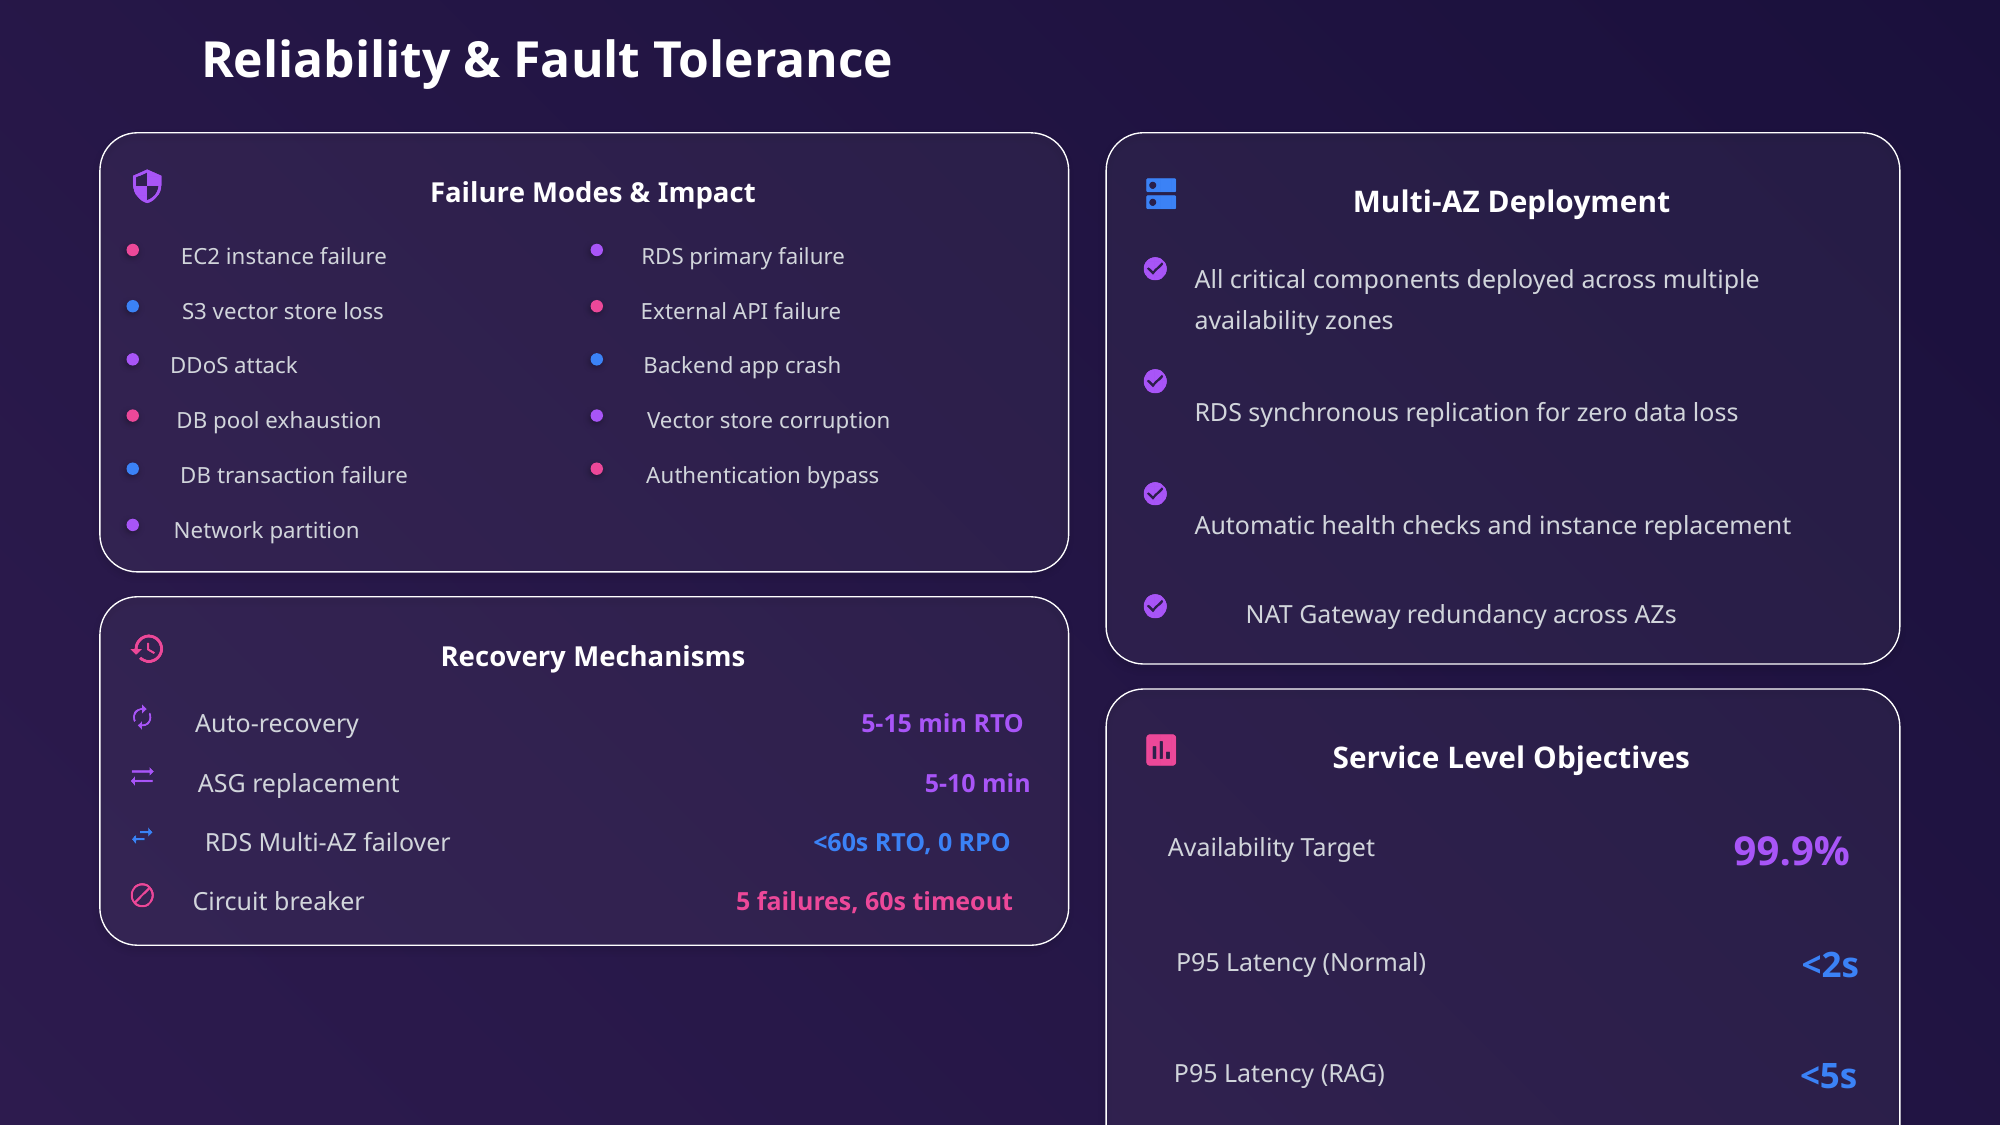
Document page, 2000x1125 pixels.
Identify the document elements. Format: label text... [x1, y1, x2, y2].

text_box Network partition [161, 496, 373, 552]
text_box [125, 299, 140, 314]
text_box Circuit breaker [180, 866, 378, 925]
picture [1138, 732, 1184, 768]
text_box [589, 461, 604, 476]
picture [1138, 255, 1171, 283]
text_box [589, 299, 604, 314]
text_box [125, 461, 140, 476]
text_box Availability Target [1155, 811, 1388, 870]
text_box EC2 instance failure [168, 223, 400, 278]
text_box P95 Latency (RAG) [1161, 1037, 1398, 1097]
picture [126, 702, 159, 733]
picture [1138, 367, 1171, 395]
text_box [125, 352, 140, 367]
text_box Authentication bypass [634, 442, 893, 497]
text_box [125, 408, 140, 423]
picture [126, 764, 159, 789]
text_box Recovery Mechanisms [403, 617, 765, 681]
text_box [589, 242, 604, 257]
text_box 99.9% [1721, 799, 1863, 882]
text_box Automatic health checks and instance replacement [1182, 489, 1867, 548]
text_box <60s RTO, 0 RPO [801, 806, 1024, 866]
text_box [1105, 131, 1901, 665]
text_box Service Level Objectives [1294, 716, 1712, 784]
text_box P95 Latency (Normal) [1164, 927, 1439, 986]
text_box S3 vector store loss [170, 278, 397, 333]
text_box DB pool exhaustion [164, 387, 395, 442]
text_box [99, 131, 1070, 573]
text_box All critical components deployed across multiple availability zones [1182, 244, 1867, 344]
text_box [99, 595, 1070, 947]
text_box 5 failures, 60s timeout [724, 866, 1026, 925]
text_box Backend app crash [631, 332, 855, 388]
text_box [125, 242, 140, 257]
text_box Reliability & Fault Tolerance [189, 0, 907, 97]
text_box NAT Gateway redundancy across AZs [1233, 578, 1690, 638]
text_box [589, 352, 604, 367]
text_box Failure Modes & Impact [393, 153, 776, 217]
picture [1138, 480, 1171, 508]
text_box ASG replacement [185, 747, 413, 806]
text_box [1105, 688, 1901, 1125]
text_box [589, 408, 604, 423]
text_box RDS primary failure [629, 223, 859, 278]
text_box DDoS attack [158, 332, 311, 388]
picture [1138, 592, 1171, 620]
picture [1138, 176, 1184, 212]
picture [126, 166, 168, 206]
text_box RDS synchronous replication for zero data loss [1182, 376, 1867, 436]
picture [126, 881, 159, 909]
picture [126, 825, 159, 847]
text_box External API failure [628, 278, 854, 333]
text_box Multi-AZ Deployment [1314, 160, 1692, 228]
text_box <5s [1788, 1029, 1870, 1105]
text_box 5-10 min [912, 747, 1044, 806]
text_box RDS Multi-AZ failover [192, 806, 464, 866]
text_box [125, 517, 140, 532]
text_box <2s [1789, 918, 1872, 994]
text_box Auto-recovery [183, 687, 372, 747]
text_box 5-15 min RTO [849, 687, 1037, 747]
text_box DB transaction failure [168, 442, 421, 497]
picture [126, 632, 168, 665]
text_box Vector store corruption [635, 387, 904, 442]
